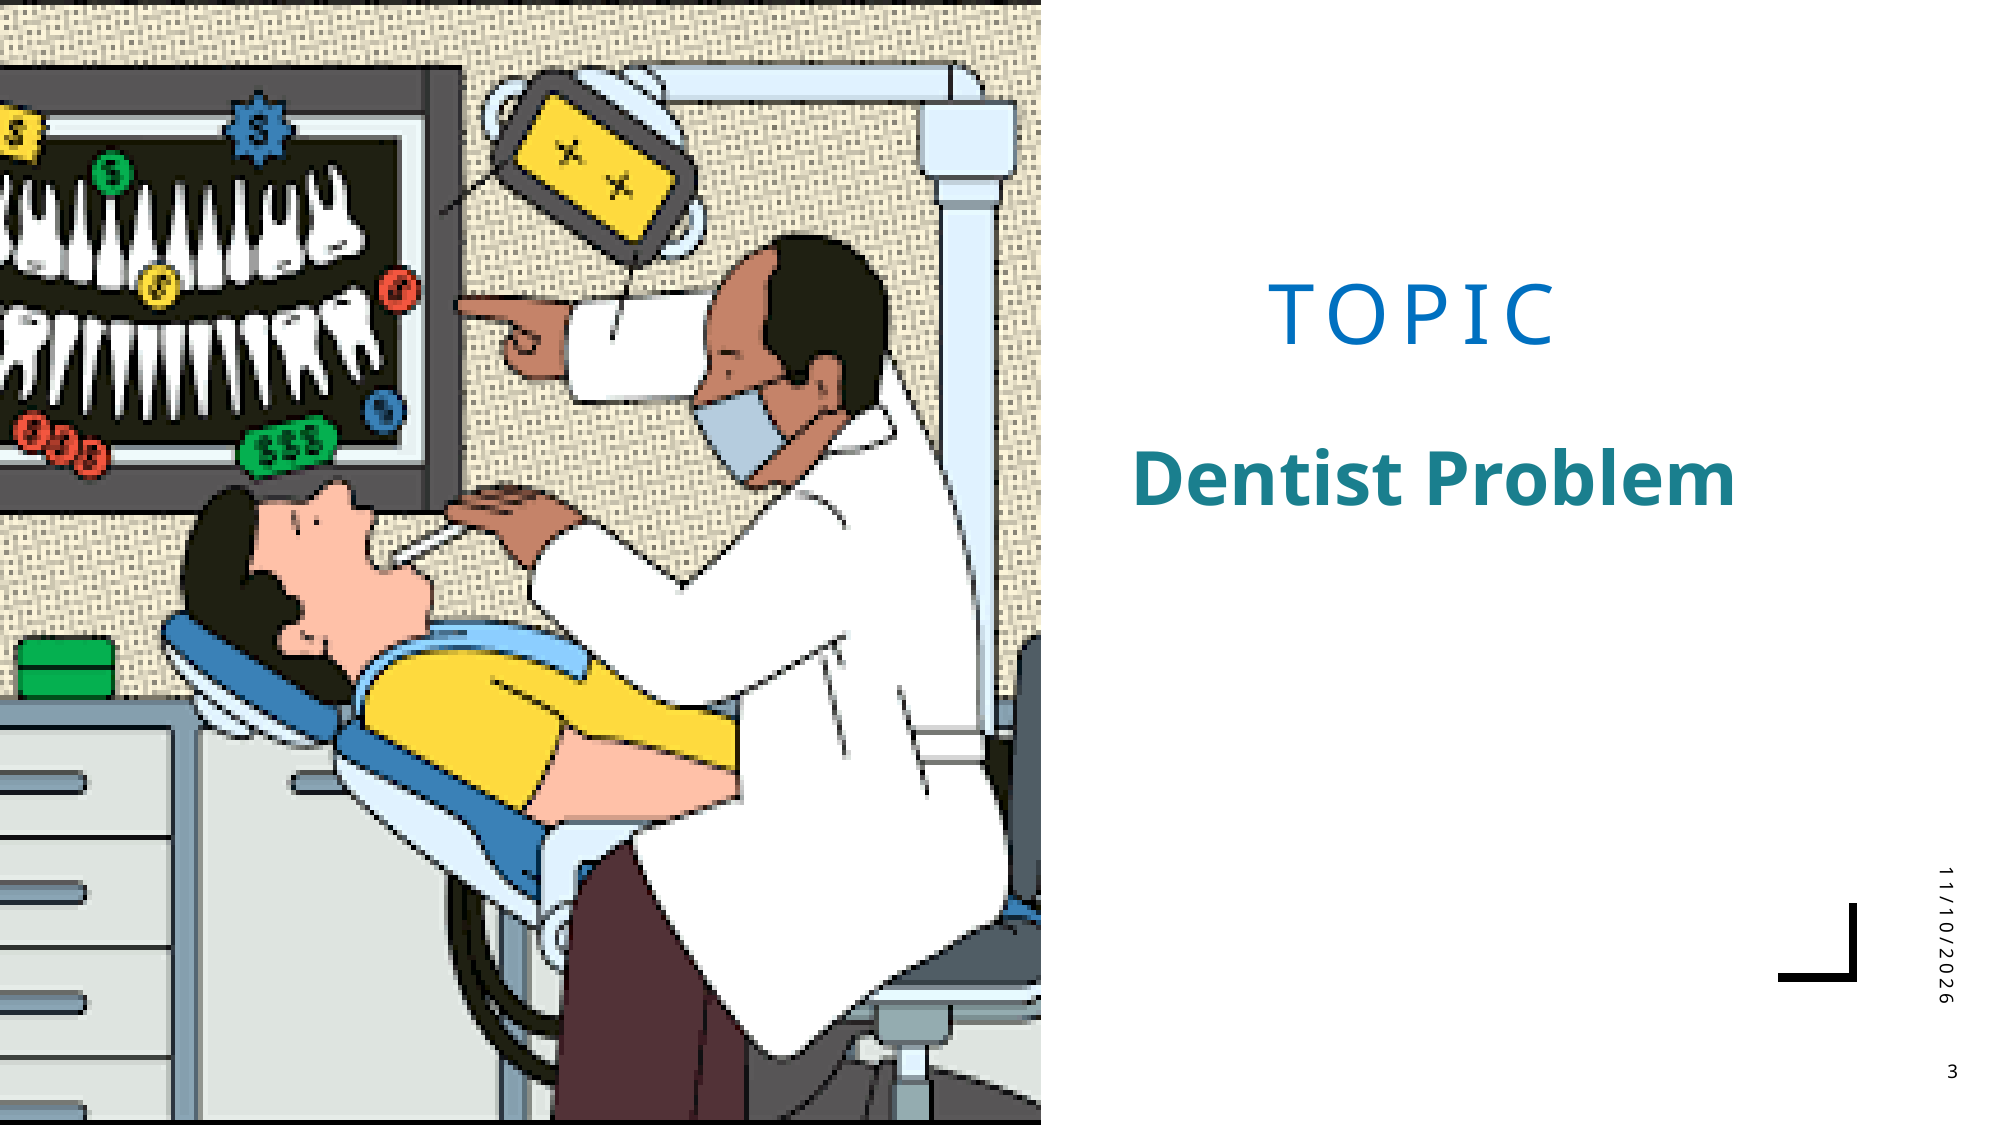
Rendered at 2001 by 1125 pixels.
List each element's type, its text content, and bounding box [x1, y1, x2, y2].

list Dentist Problem [1115, 404, 1805, 586]
slide_number 3 [1879, 1042, 1974, 1103]
picture [0, 0, 1041, 1125]
title Topic [1066, 147, 1757, 369]
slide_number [1915, 569, 1976, 1020]
